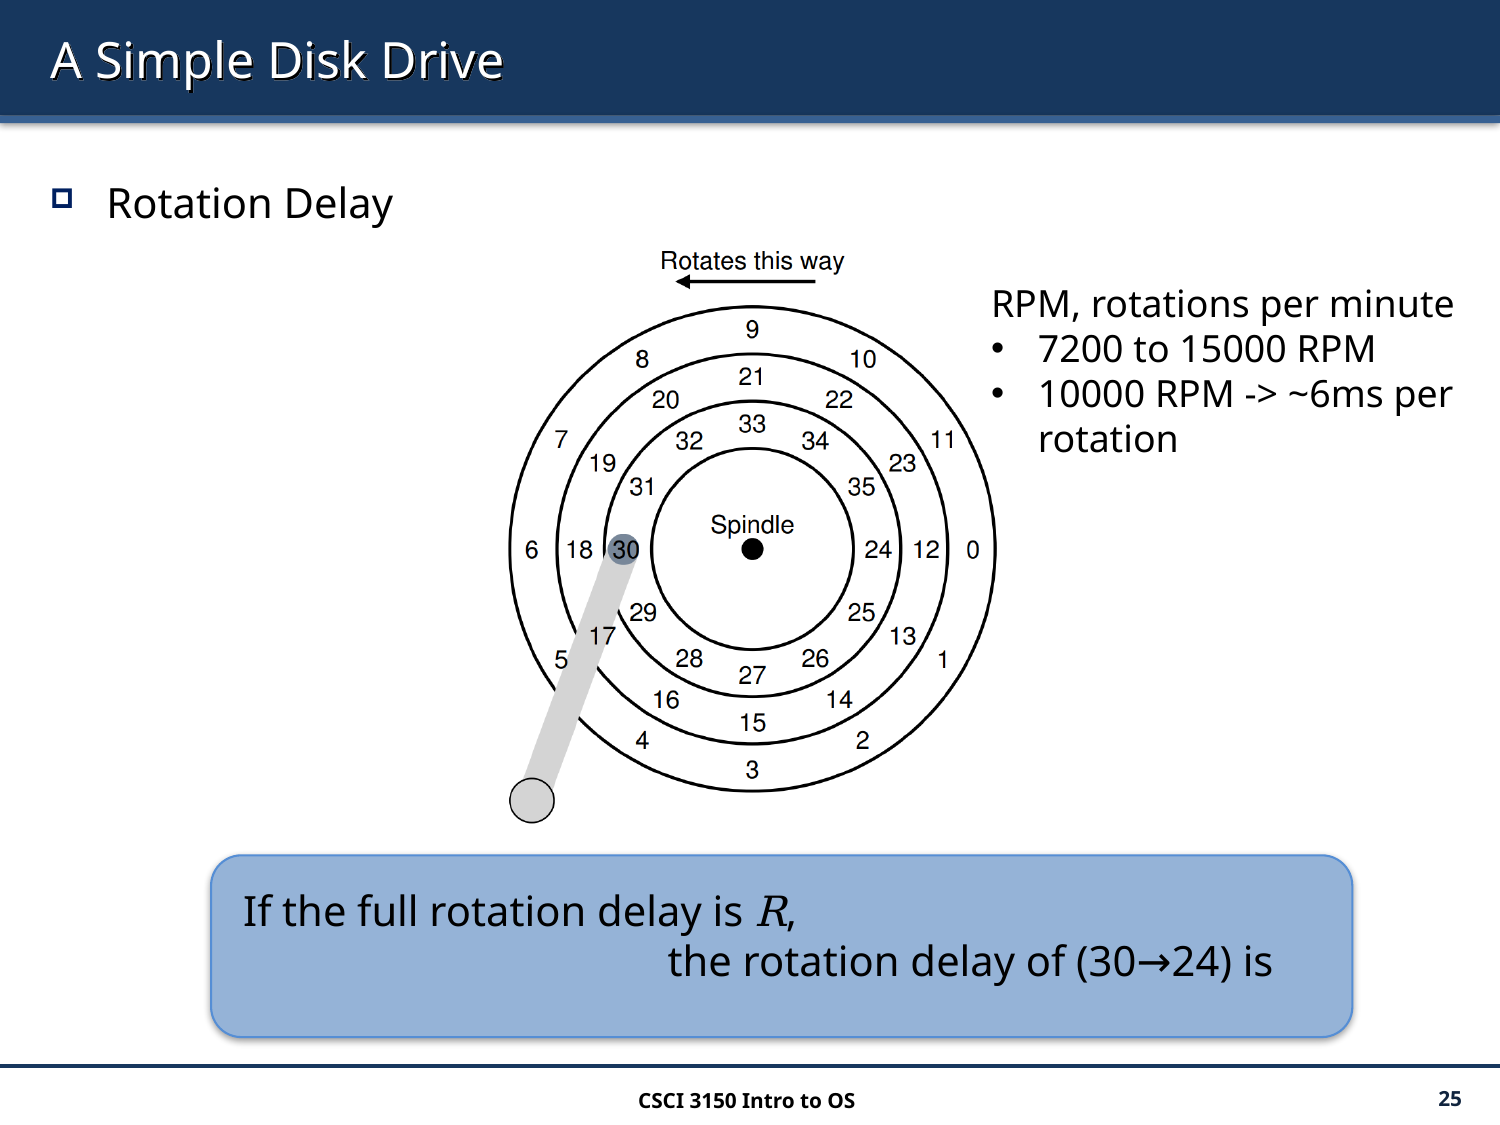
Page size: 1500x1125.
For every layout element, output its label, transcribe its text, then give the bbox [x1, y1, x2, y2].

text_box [210, 855, 1353, 1038]
list Rotation Delay [34, 144, 1477, 241]
text_box RPM, rotations per minute 7200 to 15000 RPM 10000 RPM -> ~6ms per rotation [1016, 272, 1481, 468]
picture [489, 240, 1011, 832]
slide_number 25 [1306, 1081, 1483, 1118]
footer CSCI 3150 Intro to OS [497, 1079, 997, 1117]
title A Simple Disk Drive [34, 10, 1477, 107]
